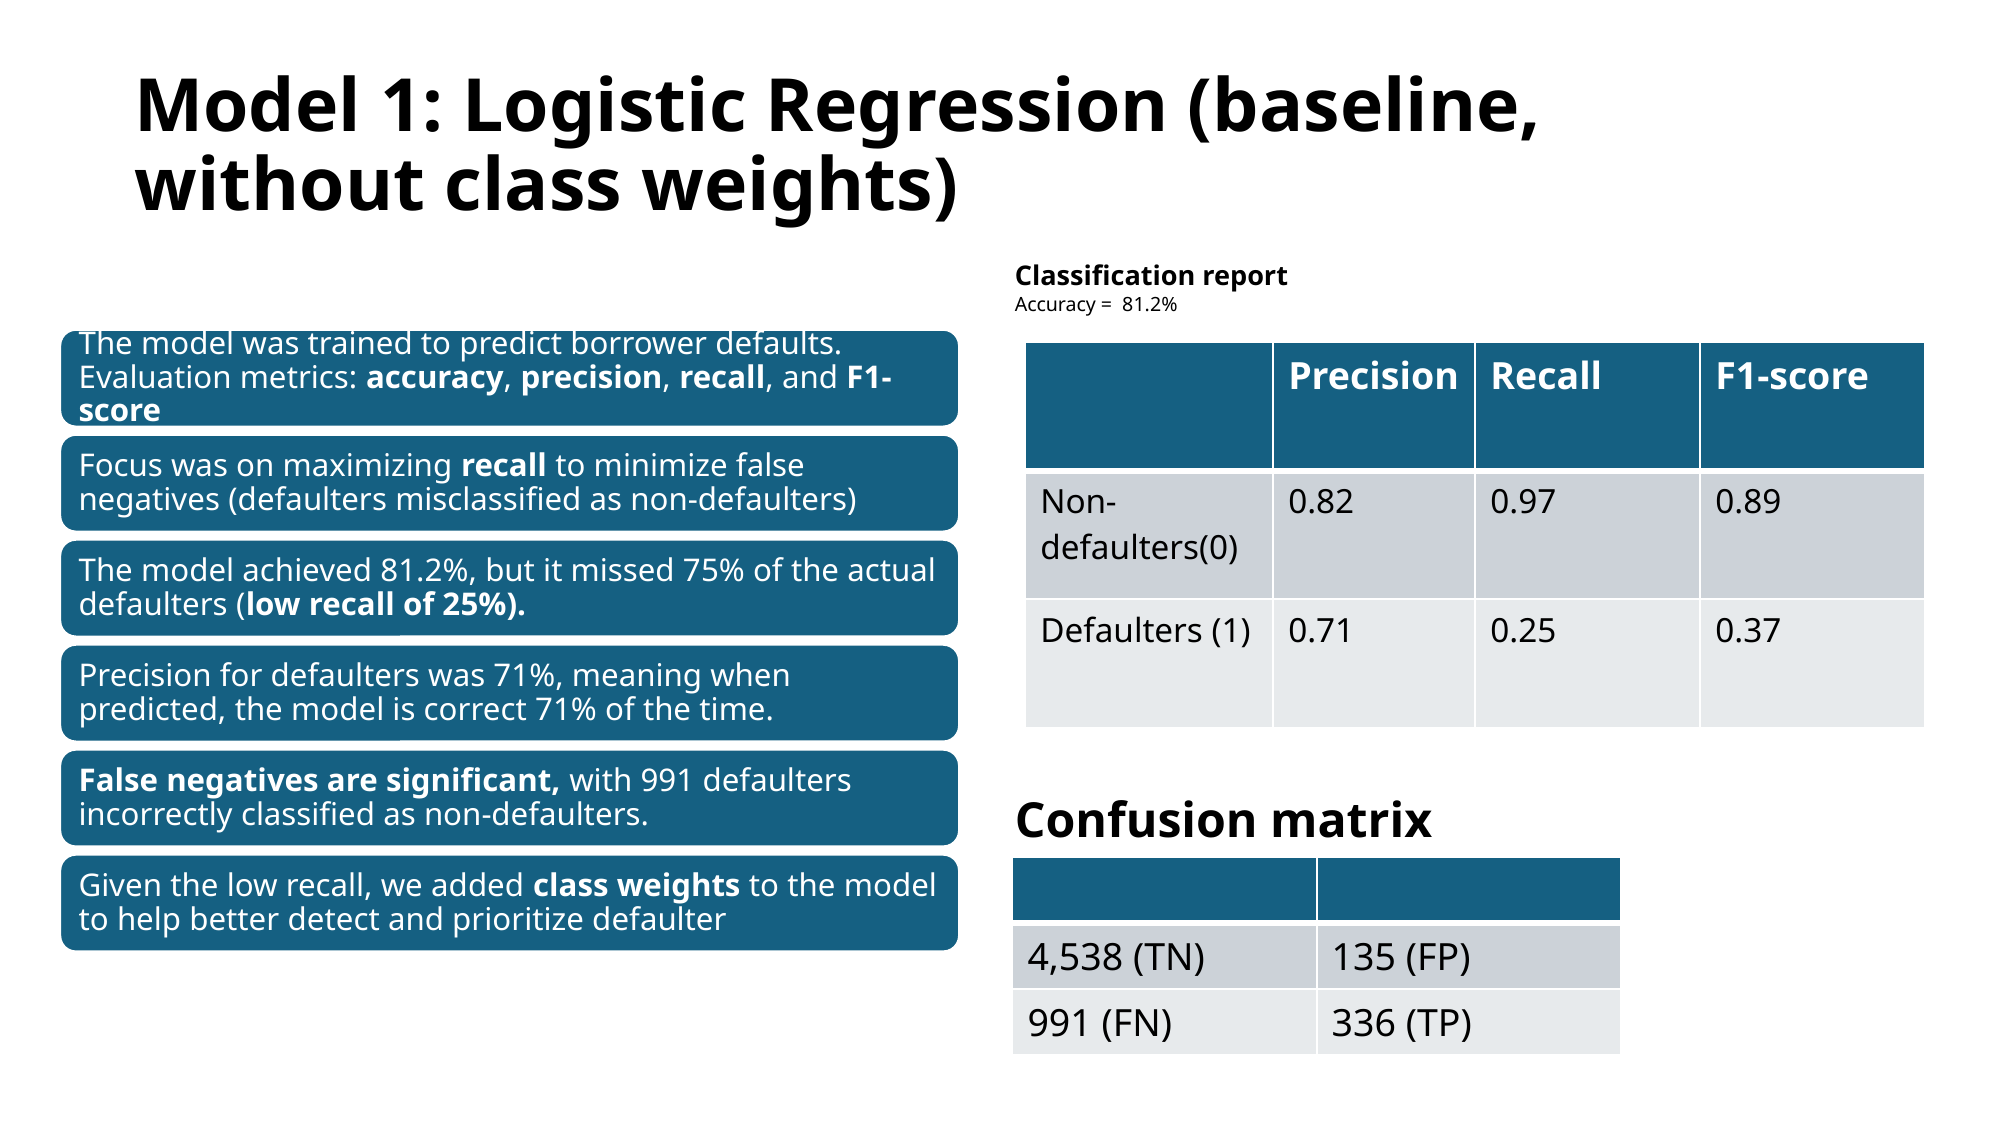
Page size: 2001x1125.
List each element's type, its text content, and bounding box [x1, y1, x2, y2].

title Model 1: Logistic Regression (baseline, without class weights) [119, 59, 1863, 235]
table_cell 135 (FP) [1318, 926, 1620, 988]
table_header F1-score [1701, 343, 1924, 468]
table_header Recall [1476, 343, 1699, 468]
table_cell 991 (FN) [1013, 990, 1316, 1054]
table_cell 0.71 [1274, 600, 1474, 727]
table_cell Non-defaulters(0) [1026, 474, 1272, 598]
table_cell 0.82 [1274, 474, 1474, 598]
table_header [1318, 858, 1620, 920]
text_box Confusion matrix [999, 782, 1714, 857]
table_header [1013, 858, 1316, 920]
table_cell 0.97 [1476, 474, 1699, 598]
table_cell 4,538 (TN) [1013, 926, 1316, 988]
table_cell Defaulters (1) [1026, 600, 1272, 727]
table_header Precision [1274, 343, 1474, 468]
table_header [1026, 343, 1272, 468]
table_cell 0.89 [1701, 474, 1924, 598]
table_cell 0.25 [1476, 600, 1699, 727]
table_cell 336 (TP) [1318, 990, 1620, 1054]
table_cell 0.37 [1701, 600, 1924, 727]
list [59, 267, 961, 1014]
text_box Classification report Accuracy = 81.2% [999, 250, 1714, 326]
